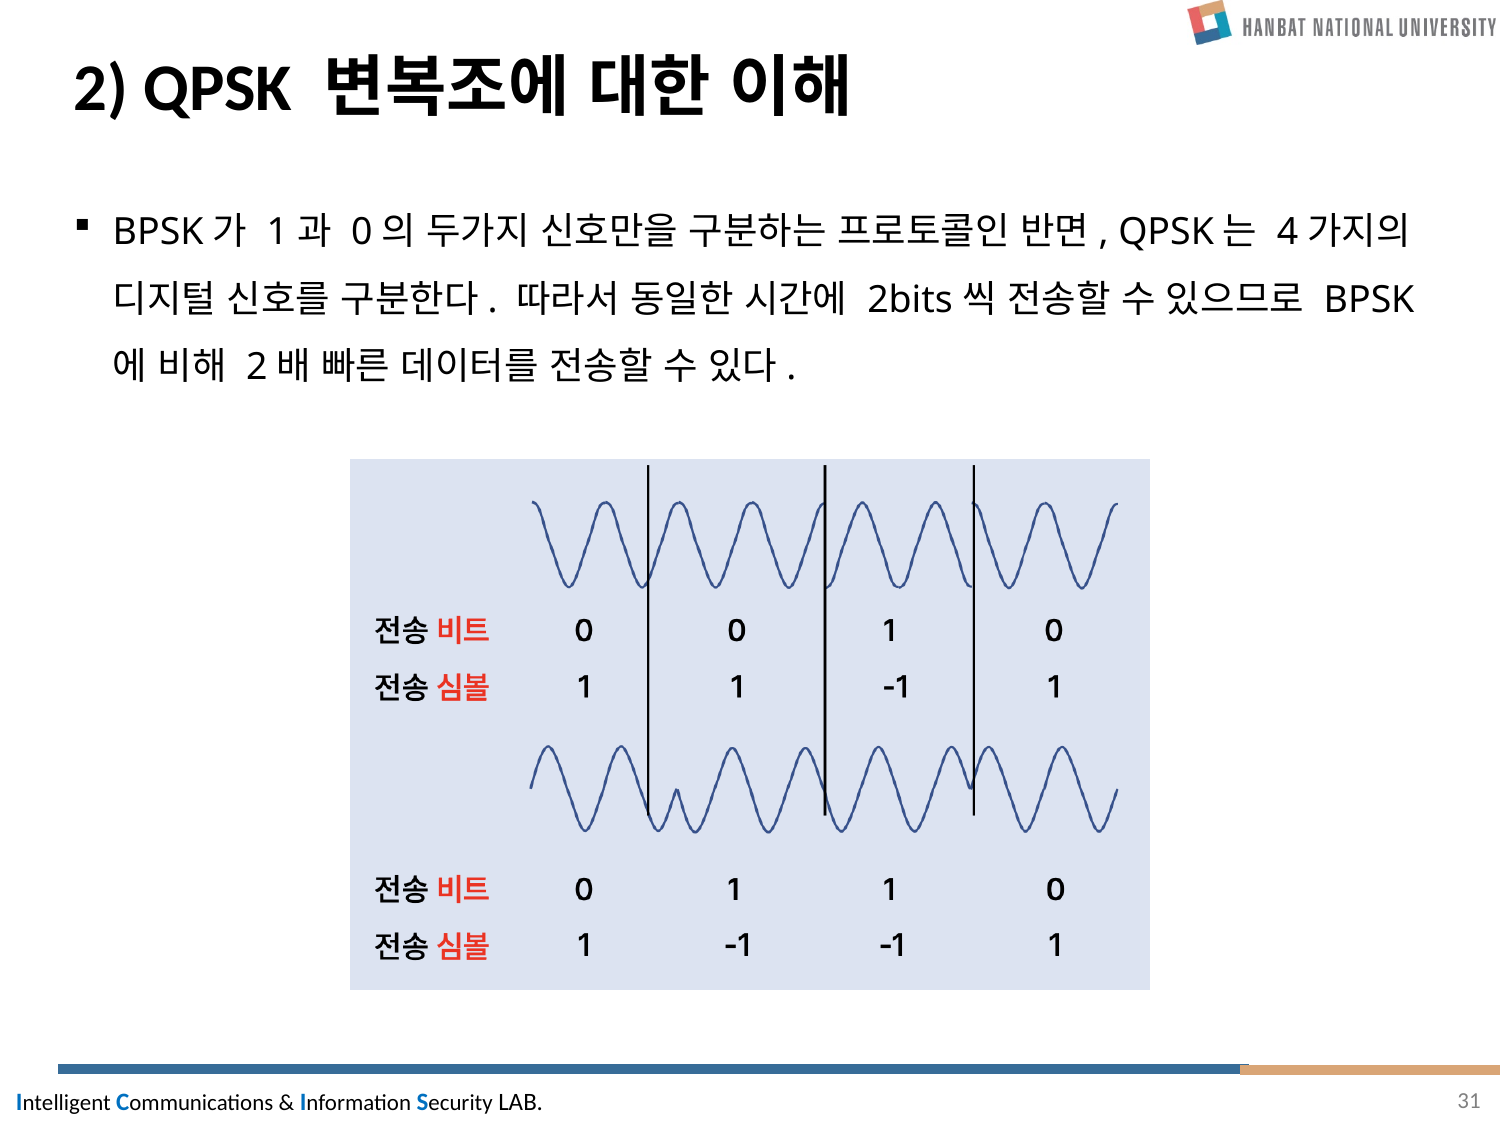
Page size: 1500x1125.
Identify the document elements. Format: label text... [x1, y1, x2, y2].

picture [1187, 0, 1496, 45]
title 2) QPSK 변복조에 대한 이해 [59, 29, 1441, 148]
picture [349, 459, 1150, 990]
list BPSK가 1과 0의 두가지 신호만을 구분하는 프로토콜인 반면, QPSK는 4가지의 디지털 신호를 구분한다. 따라서 동일한 시간에 2bits씩 전송할 수 있으므로 BPSK에 비해 2배 빠른 데이터를 전송할 수 있다. [59, 177, 1441, 1063]
slide_number 31 [1158, 1077, 1496, 1125]
